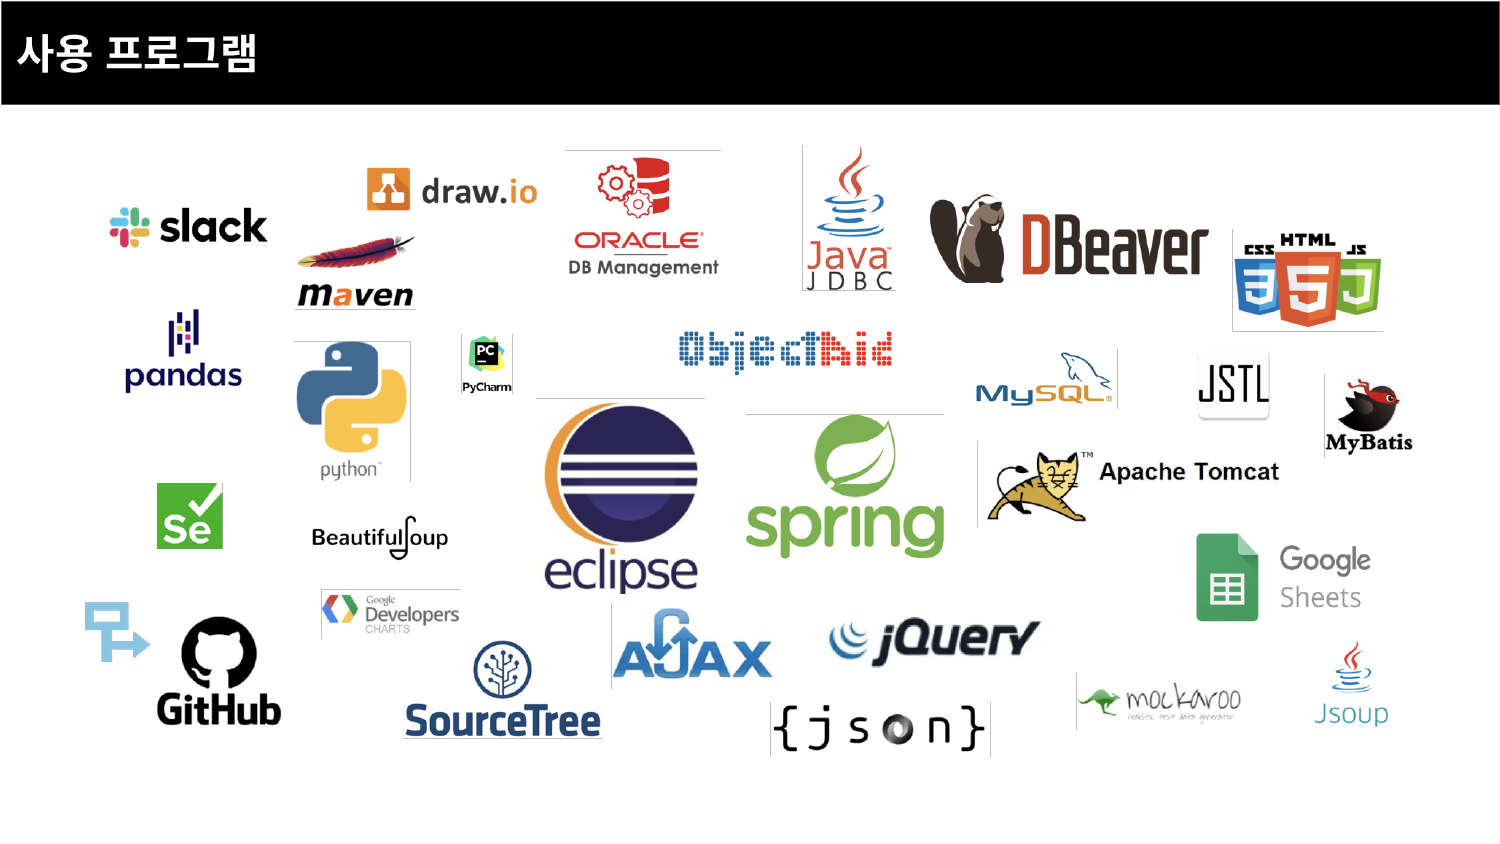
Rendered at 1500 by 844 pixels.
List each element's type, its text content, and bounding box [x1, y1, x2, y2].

picture [49, 66, 1413, 757]
text_box 사용 프로그램 [1, 1, 1500, 105]
